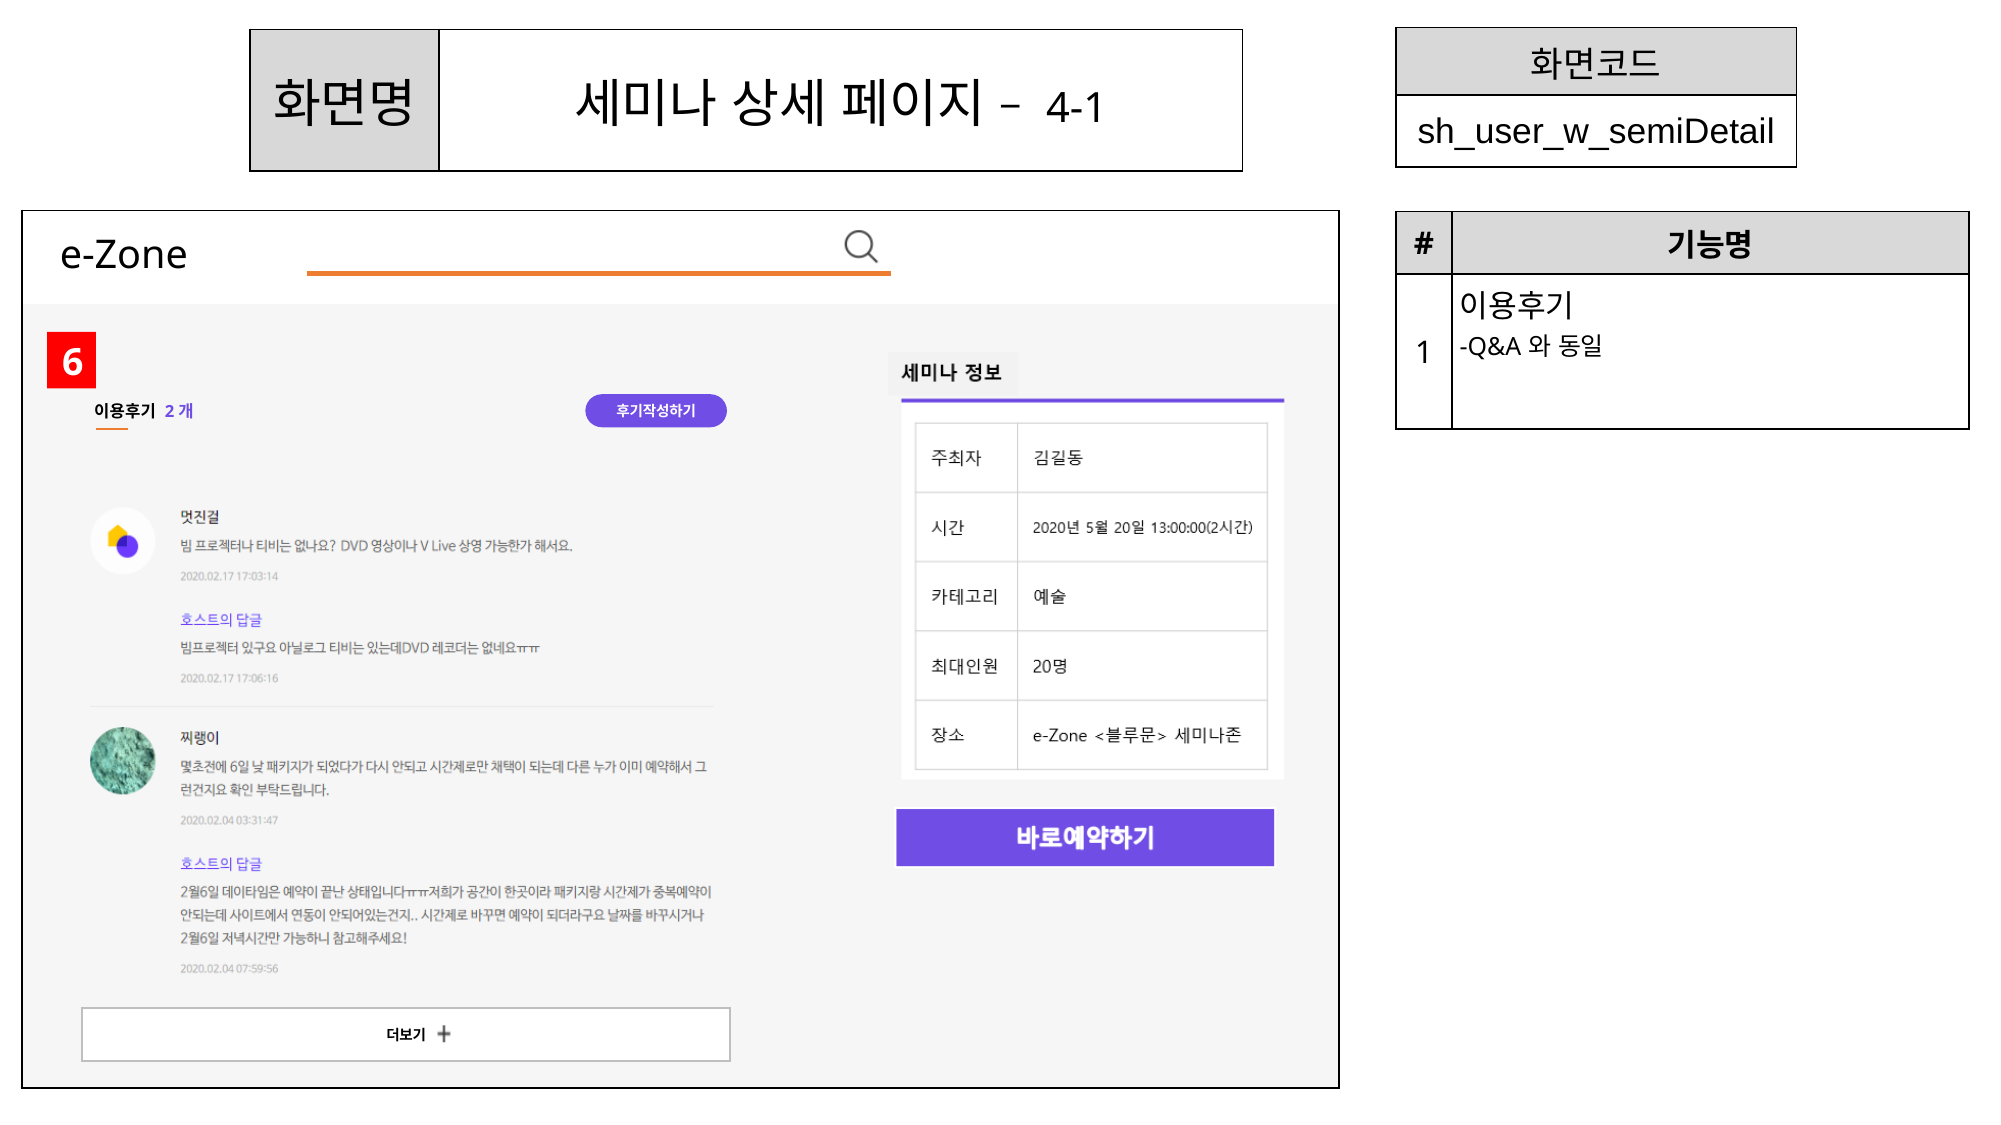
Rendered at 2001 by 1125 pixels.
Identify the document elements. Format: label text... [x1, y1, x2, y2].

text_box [82, 1008, 730, 1061]
table_cell [23, 304, 1338, 1087]
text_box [75, 370, 727, 989]
table_header 화면명 [251, 30, 438, 170]
table_header # [1397, 212, 1451, 273]
table_header 세미나 상세 페이지 – 4-1 [440, 30, 1242, 170]
table_header [23, 211, 1338, 304]
table_header 화면코드 [1397, 28, 1796, 94]
table_cell sh_user_w_semiDetail [1397, 96, 1796, 166]
picture [888, 348, 1289, 881]
text_box 6 [46, 331, 97, 389]
table_cell 이용후기 -Q&A와 동일 [1453, 275, 1968, 428]
table_header 기능명 [1453, 212, 1968, 273]
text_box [52, 221, 891, 280]
table_cell 1 [1397, 275, 1451, 428]
